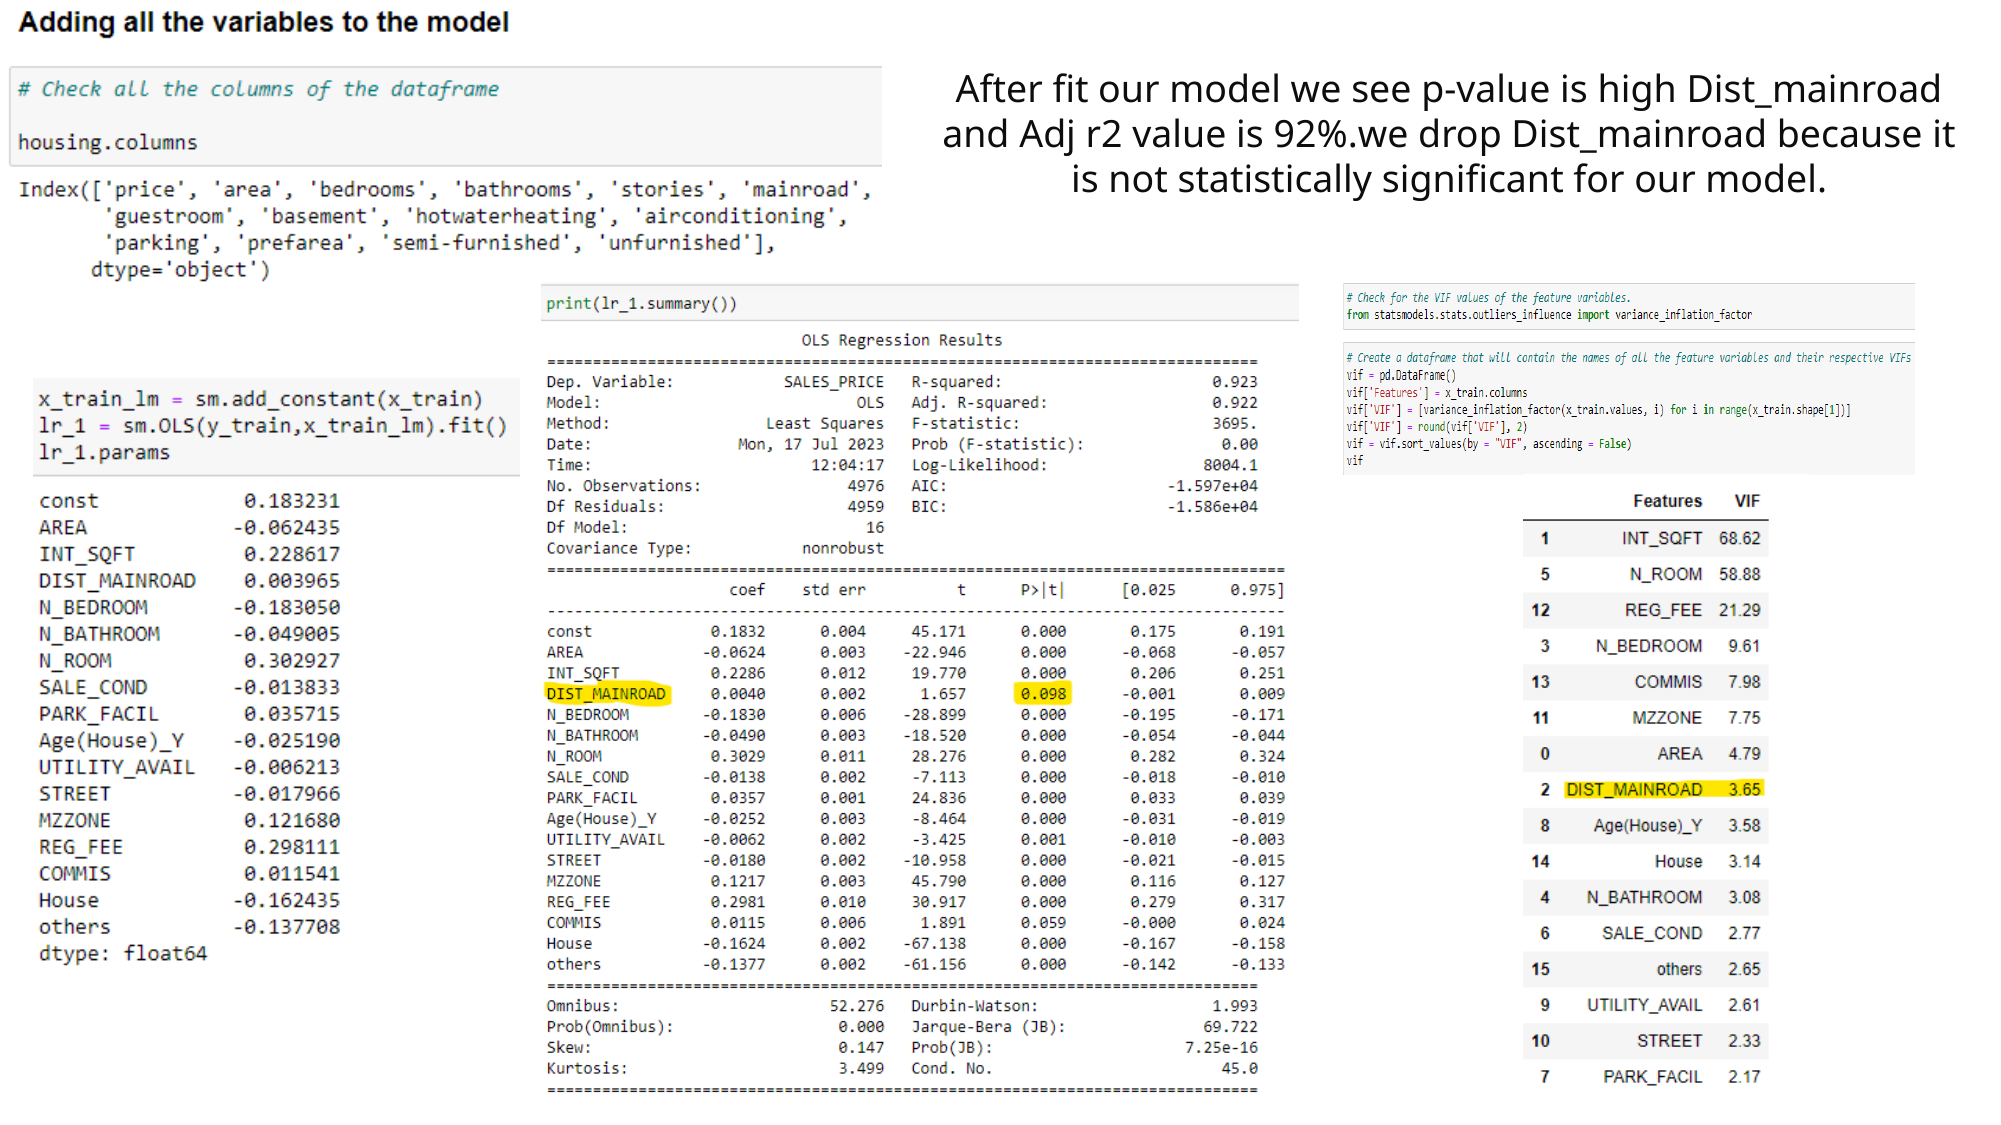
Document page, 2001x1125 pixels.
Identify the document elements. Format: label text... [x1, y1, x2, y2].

picture [0, 0, 1299, 1108]
picture [33, 378, 520, 981]
text_box After fit our model we see p-value is high Dist_mainroad and Adj r2 value is 92%.we drop Dist_mainroad because it is not statistically significant for our model. [919, 20, 1980, 245]
picture [1341, 282, 1915, 1105]
